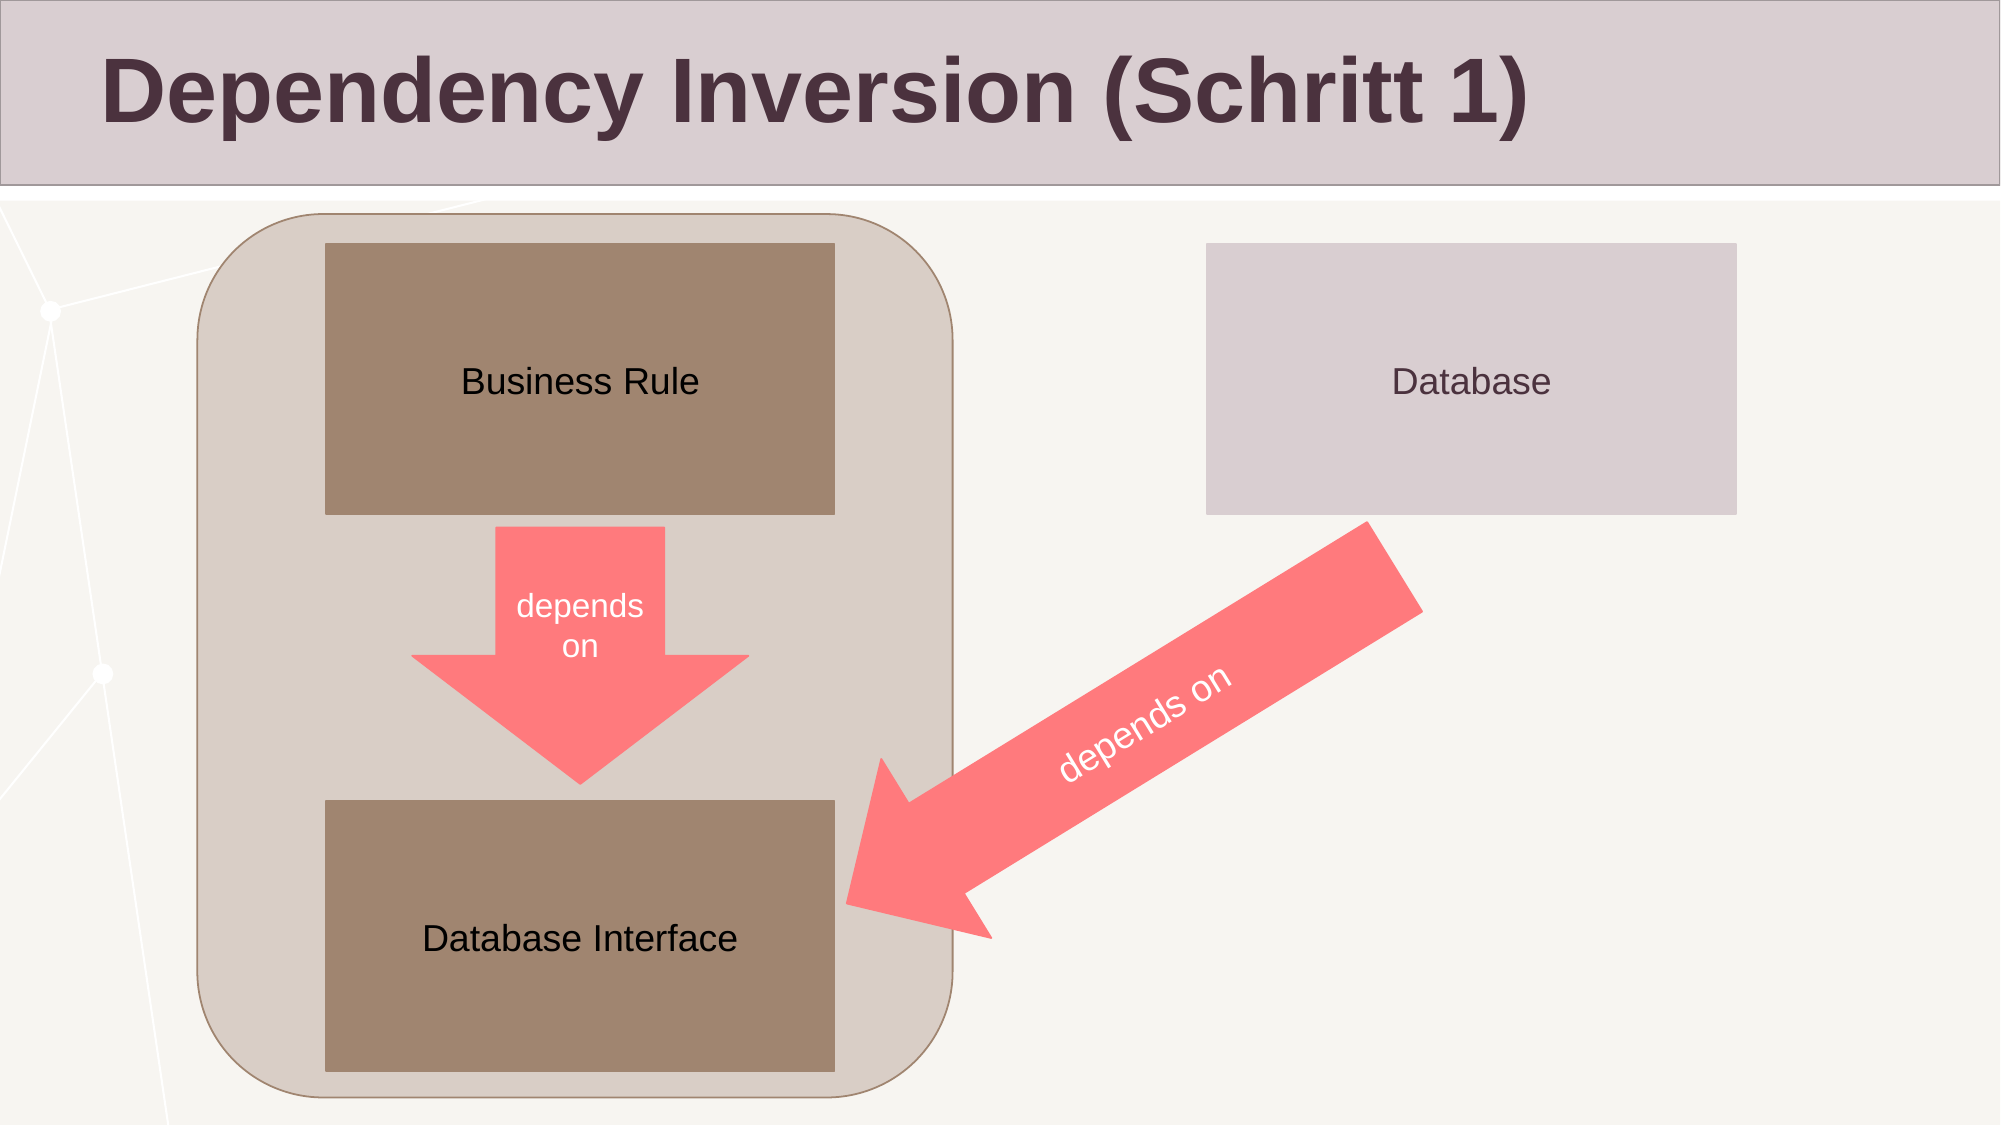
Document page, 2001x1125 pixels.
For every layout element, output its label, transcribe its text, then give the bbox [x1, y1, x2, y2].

text_box Database Interface [325, 800, 835, 1072]
text_box [196, 213, 954, 1099]
text_box [0, 0, 2001, 186]
text_box Business Rule [325, 243, 835, 515]
text_box depends on [411, 526, 750, 785]
text_box Dependency Inversion (Schritt 1) [85, 0, 1811, 185]
text_box depends on [845, 521, 1423, 939]
text_box Database [1206, 243, 1737, 515]
